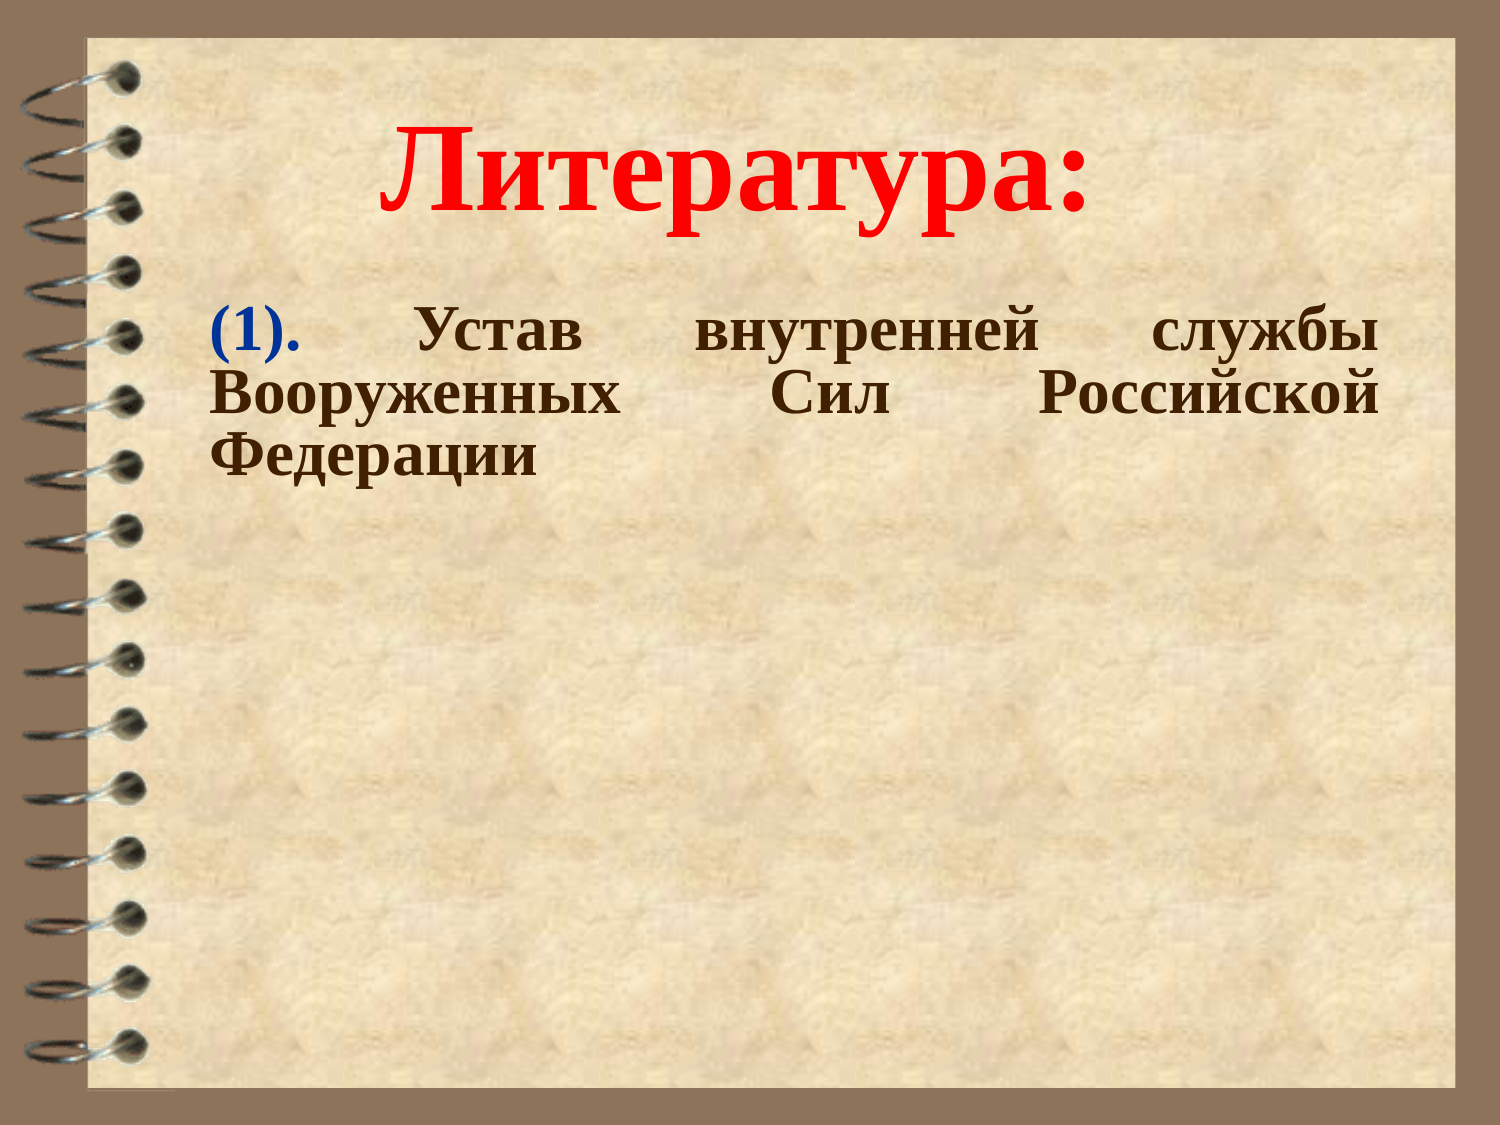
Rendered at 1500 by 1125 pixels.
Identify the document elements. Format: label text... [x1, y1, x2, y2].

text_box Литература: [365, 76, 1112, 243]
picture [0, 0, 1456, 1125]
text_box (1). Устав внутренней службы Вооруженных Сил Российской Федерации [194, 292, 1396, 496]
